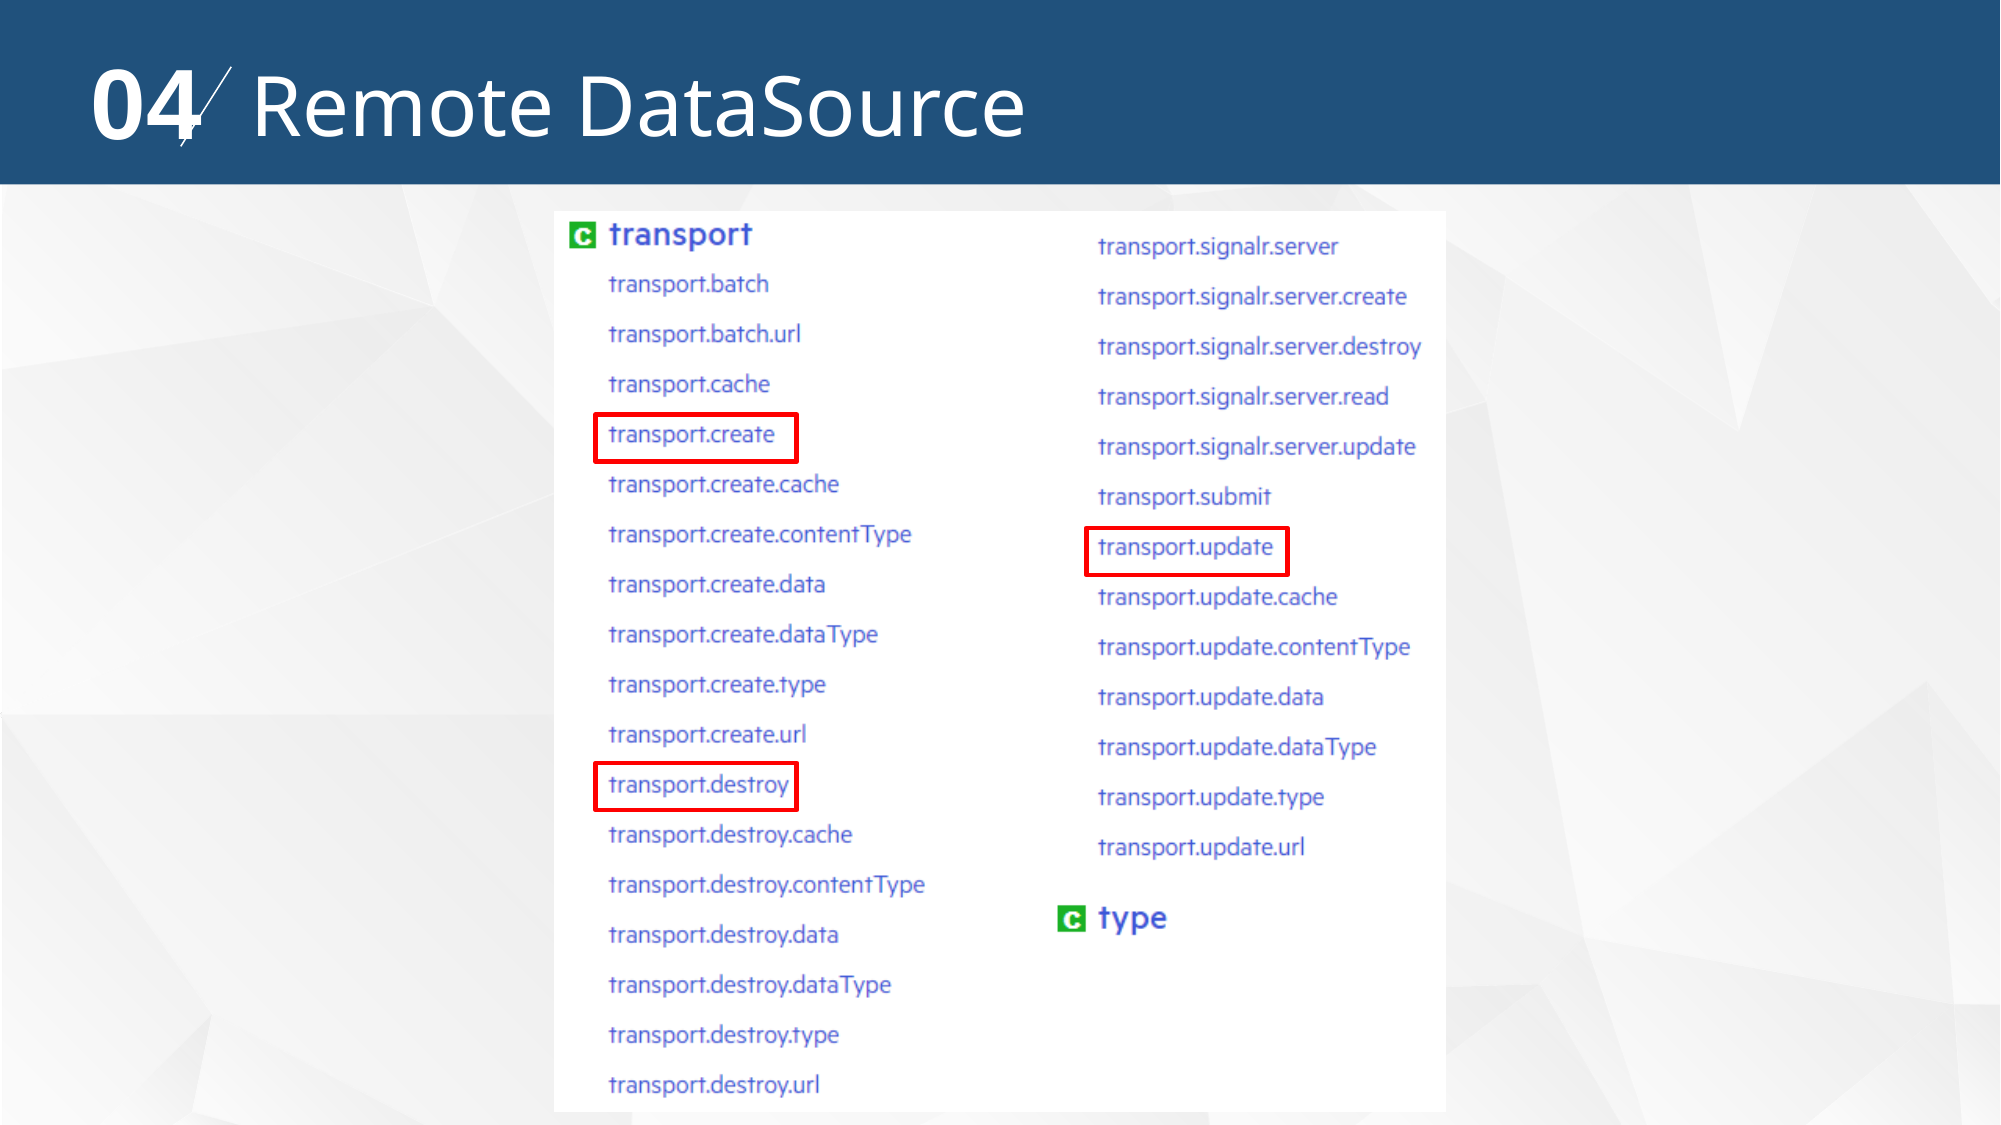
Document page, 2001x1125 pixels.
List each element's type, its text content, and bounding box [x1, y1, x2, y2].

list 04 [75, 45, 218, 212]
list Remote DataSource [235, 57, 1768, 139]
picture [0, 0, 2001, 1125]
